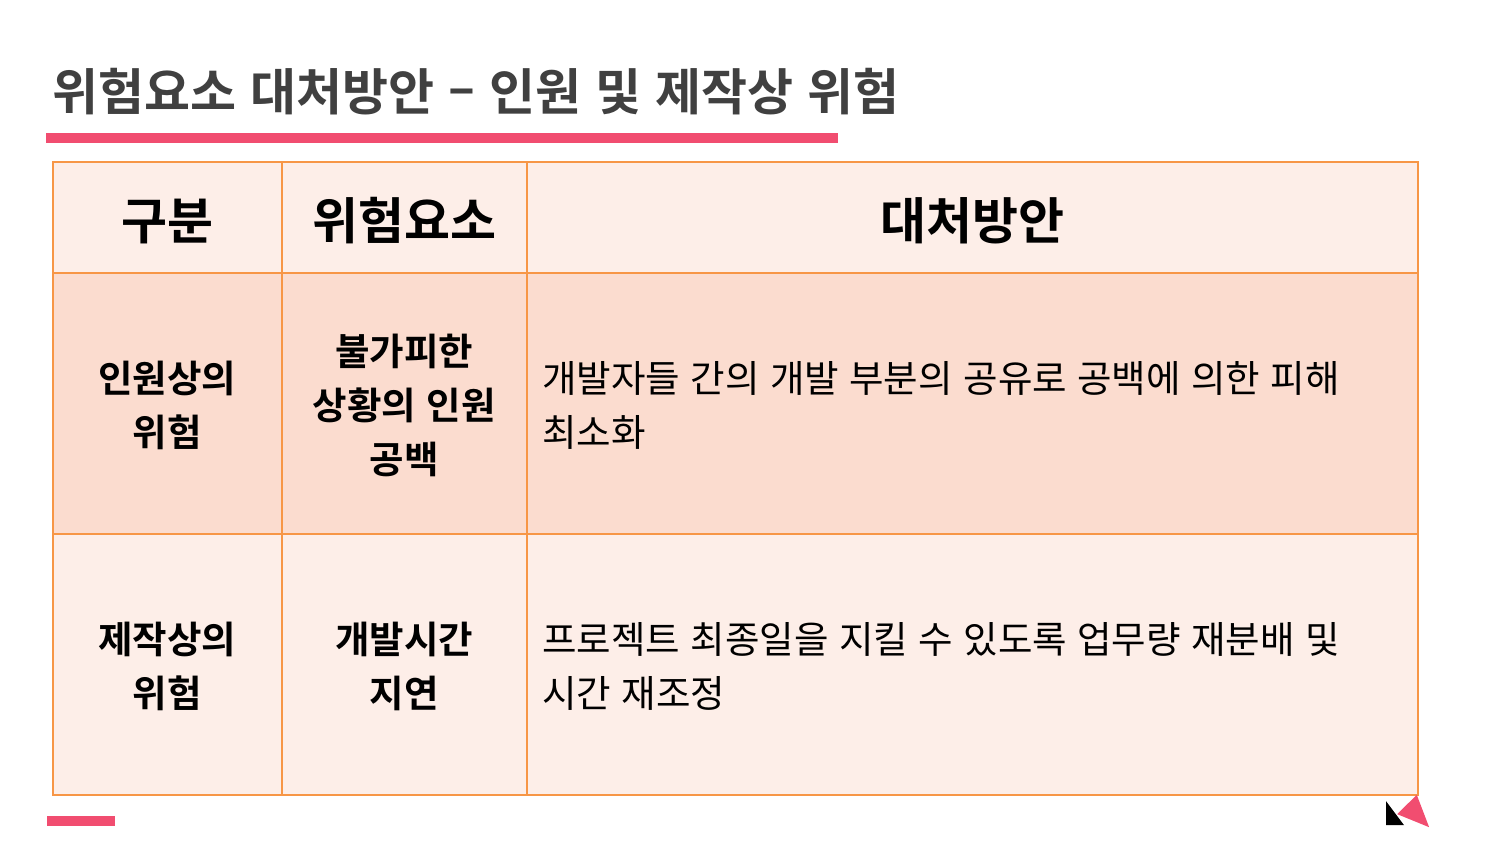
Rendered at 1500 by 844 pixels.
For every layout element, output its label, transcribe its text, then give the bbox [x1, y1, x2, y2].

table_header 구분 [54, 163, 281, 272]
text_box [1395, 792, 1432, 830]
table_cell 인원상의 위험 [54, 274, 281, 533]
text_box 위험요소 대처방안 – 인원 및 제작상 위험 [37, 0, 1388, 185]
table_header 대처방안 [528, 163, 1417, 272]
table_cell 개발시간 지연 [283, 535, 526, 794]
table_cell 제작상의 위험 [54, 535, 281, 794]
table_cell 프로젝트 최종일을 지킬 수 있도록 업무량 재분배 및 시간 재조정 [528, 535, 1417, 794]
table_cell 개발자들 간의 개발 부분의 공유로 공백에 의한 피해 최소화 [528, 274, 1417, 533]
table_header 위험요소 [283, 163, 526, 272]
text_box [1383, 799, 1406, 828]
table_cell 불가피한 상황의 인원 공백 [283, 274, 526, 533]
